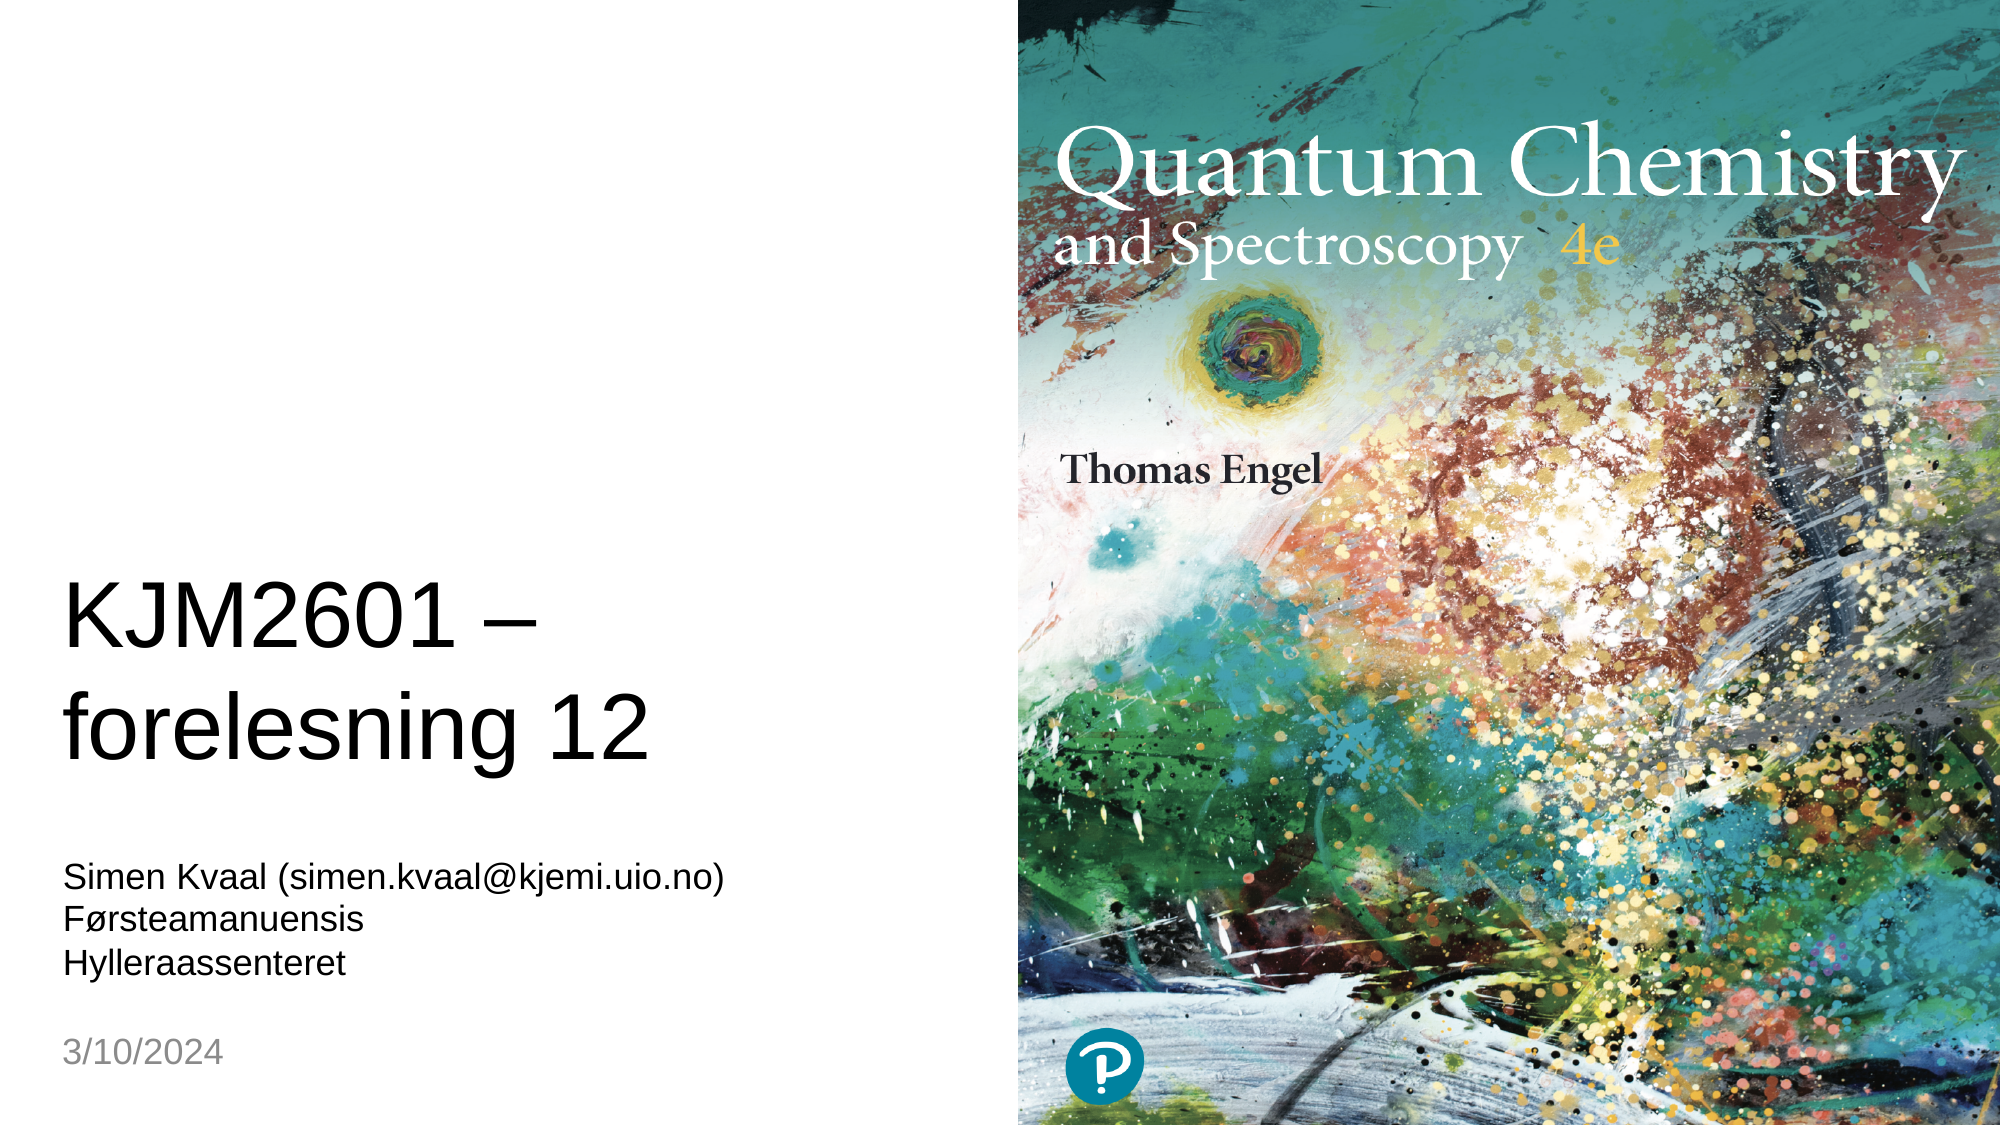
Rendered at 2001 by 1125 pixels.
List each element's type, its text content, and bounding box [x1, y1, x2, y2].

list Førsteamanuensis [62, 895, 1001, 933]
list Hylleraassenteret [62, 938, 1001, 976]
picture [1018, 0, 2000, 1125]
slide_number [62, 1019, 1000, 1080]
title KJM2601 – forelesning 12 [62, 553, 1000, 808]
subtitle Simen Kvaal (simen.kvaal@kjemi.uio.no) [62, 852, 1001, 895]
